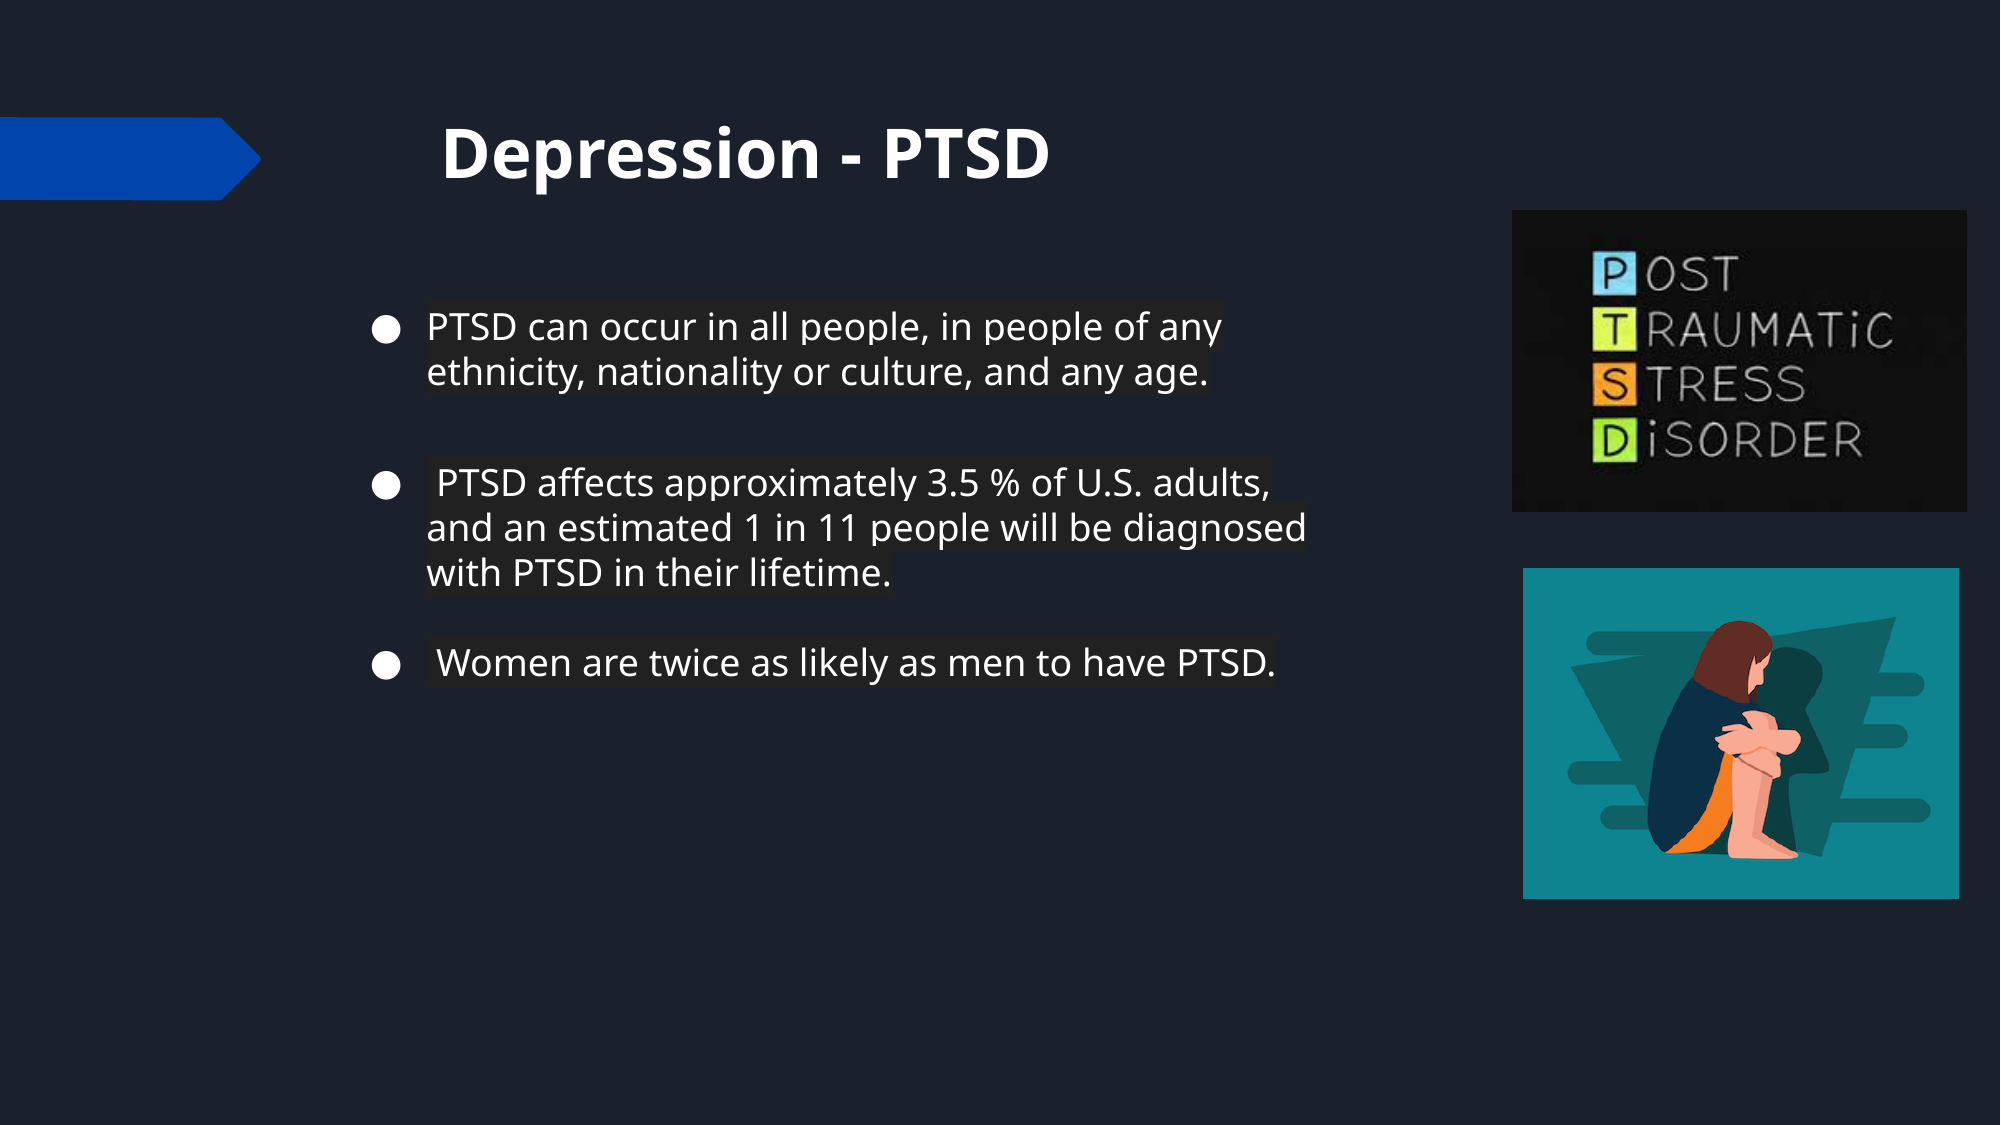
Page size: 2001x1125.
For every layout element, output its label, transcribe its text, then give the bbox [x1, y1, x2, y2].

list PTSD can occur in all people, in people of any ethnicity, nationality or culture, and any age. PTSD affects approximately 3.5 % of U.S. adults, and an estimated 1 in 11 people will be diagnosed with PTSD in their lifetime. Women are twice as likely as men to have PTSD. [336, 295, 1353, 915]
title Depression - PTSD [425, 102, 1888, 313]
picture [1523, 568, 1959, 900]
picture [1512, 209, 1967, 512]
